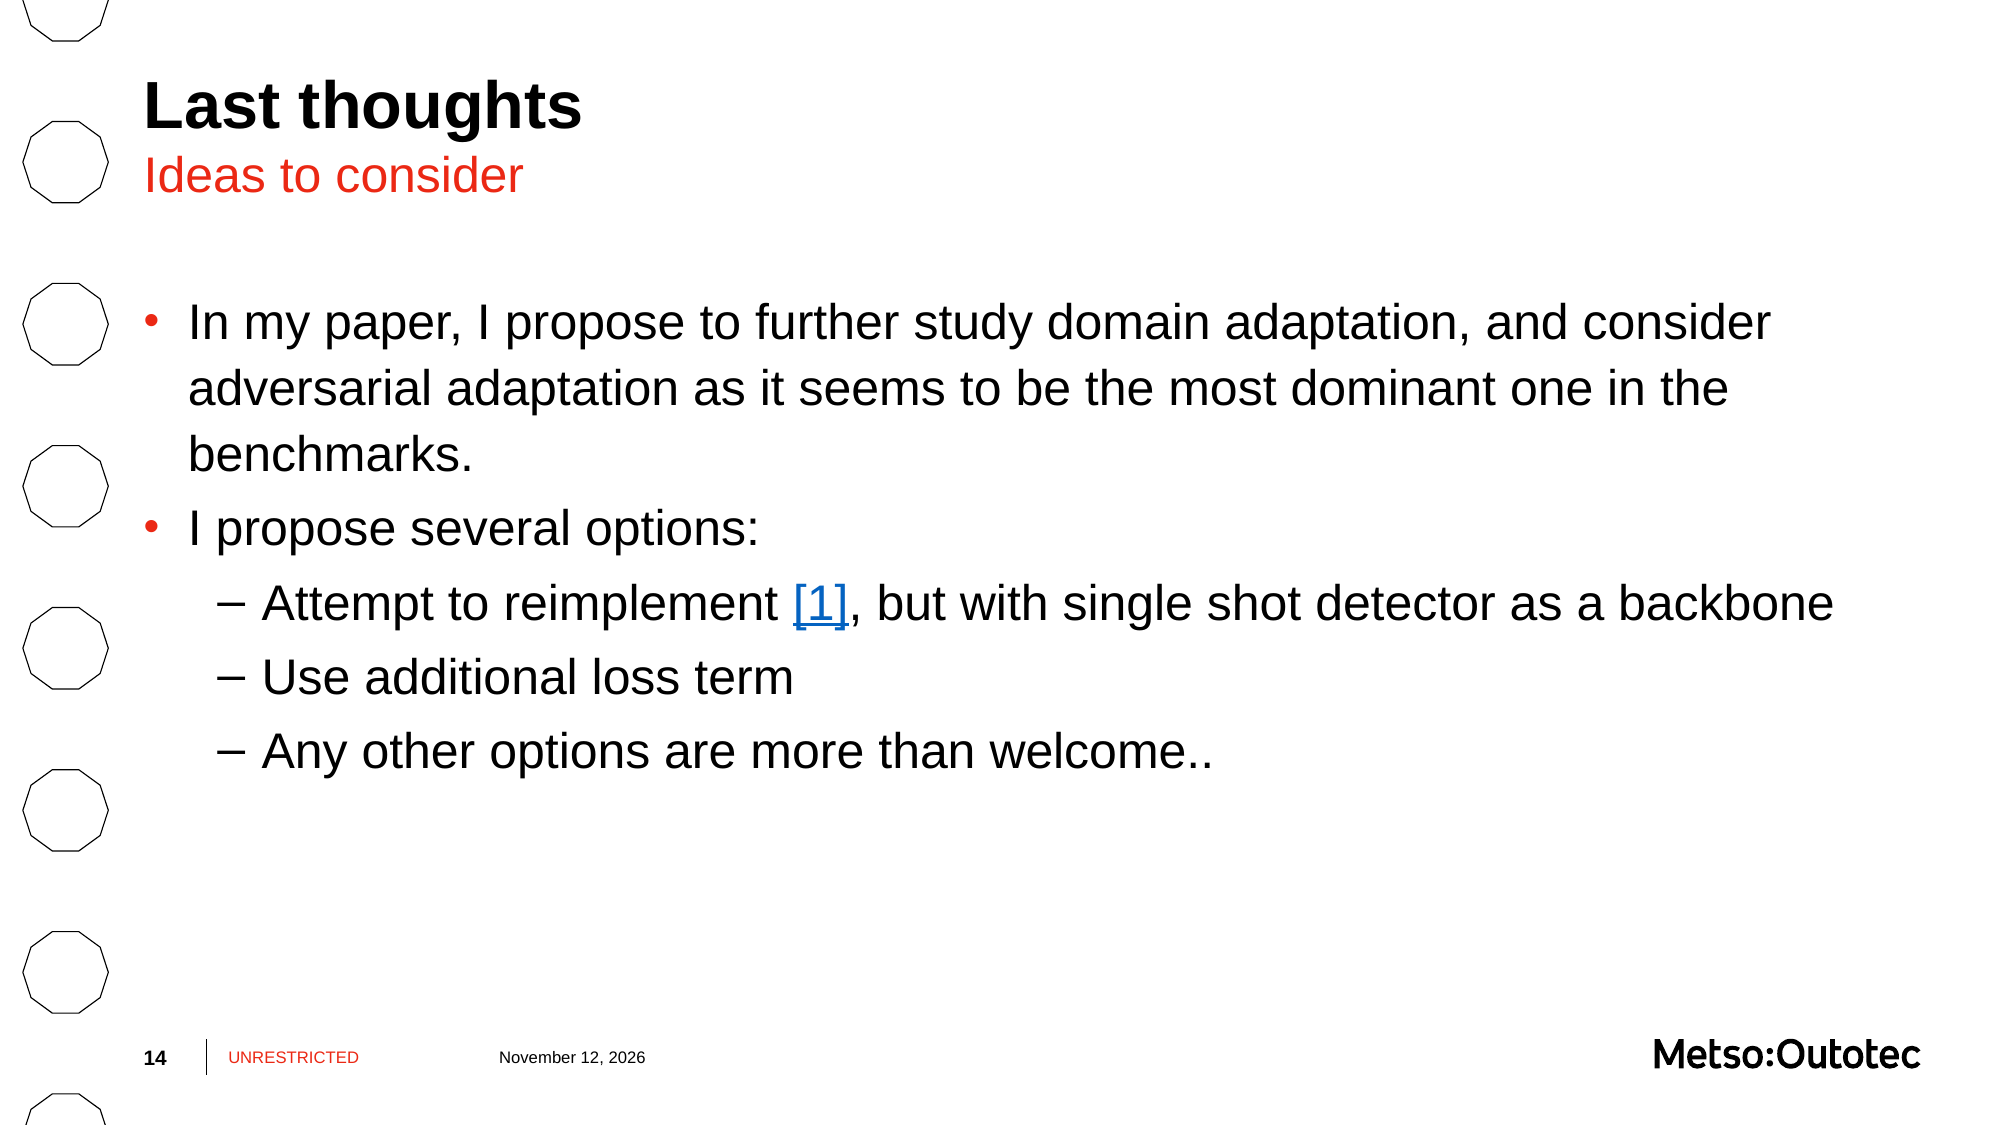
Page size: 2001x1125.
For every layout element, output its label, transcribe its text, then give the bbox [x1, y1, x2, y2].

list In my paper, I propose to further study domain adaptation, and consider adversarial adaptation as it seems to be the most dominant one in the benchmarks. I propose several options: Attempt to reimplement [1], but with single shot detector as a backbone Use additional loss term Any other options are more than welcome.. [143, 283, 1857, 989]
title Last thoughts [143, 70, 1857, 136]
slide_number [499, 1039, 913, 1075]
slide_number 14 [143, 1039, 207, 1075]
subtitle Ideas to consider [143, 136, 1857, 208]
footer UNRESTRICTED [228, 1039, 486, 1075]
